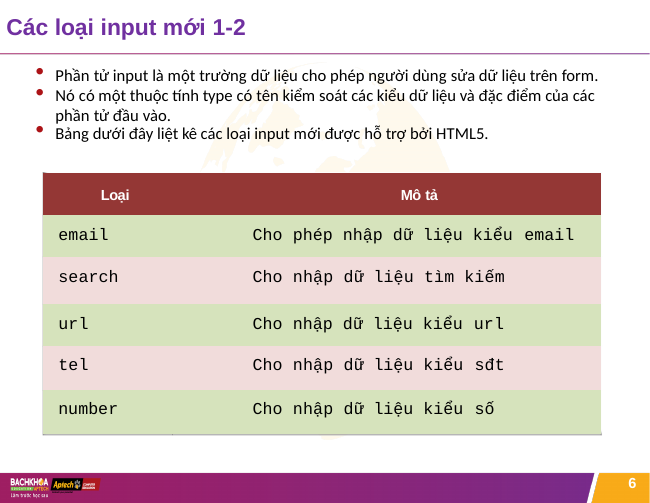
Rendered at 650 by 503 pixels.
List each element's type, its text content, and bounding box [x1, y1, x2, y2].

picture [0, 0, 650, 503]
text_box Phần tử input là một trường dữ liệu cho phép người dùng sửa dữ liệu trên form. Nó có một thuộc tính type có tên kiểm soát các kiểu dữ liệu và đặc điểm của các phần tử đầu vào. Bảng dưới đây liệt kê các loại input mới được hỗ trợ bởi HTML5. [34, 64, 612, 143]
table_header Loại [43, 173, 187, 215]
table_cell number [43, 390, 187, 434]
table_header Mô tả [187, 173, 601, 215]
title Các loại input mới 1-2 [5, 0, 328, 68]
table_cell tel [43, 346, 187, 390]
table_cell Cho nhập dữ liệu tìm kiếm [187, 257, 601, 304]
table_cell url [43, 304, 187, 346]
table_cell search [43, 257, 187, 304]
table_cell email [43, 215, 187, 257]
slide_number 6 [617, 340, 646, 503]
table_cell Cho phép nhập dữ liệu kiểu email [187, 215, 601, 257]
table_cell Cho nhập dữ liệu kiểu sđt [187, 346, 601, 390]
table_cell Cho nhập dữ liệu kiểu số [187, 390, 601, 434]
table_cell Cho nhập dữ liệu kiểu url [187, 304, 601, 346]
